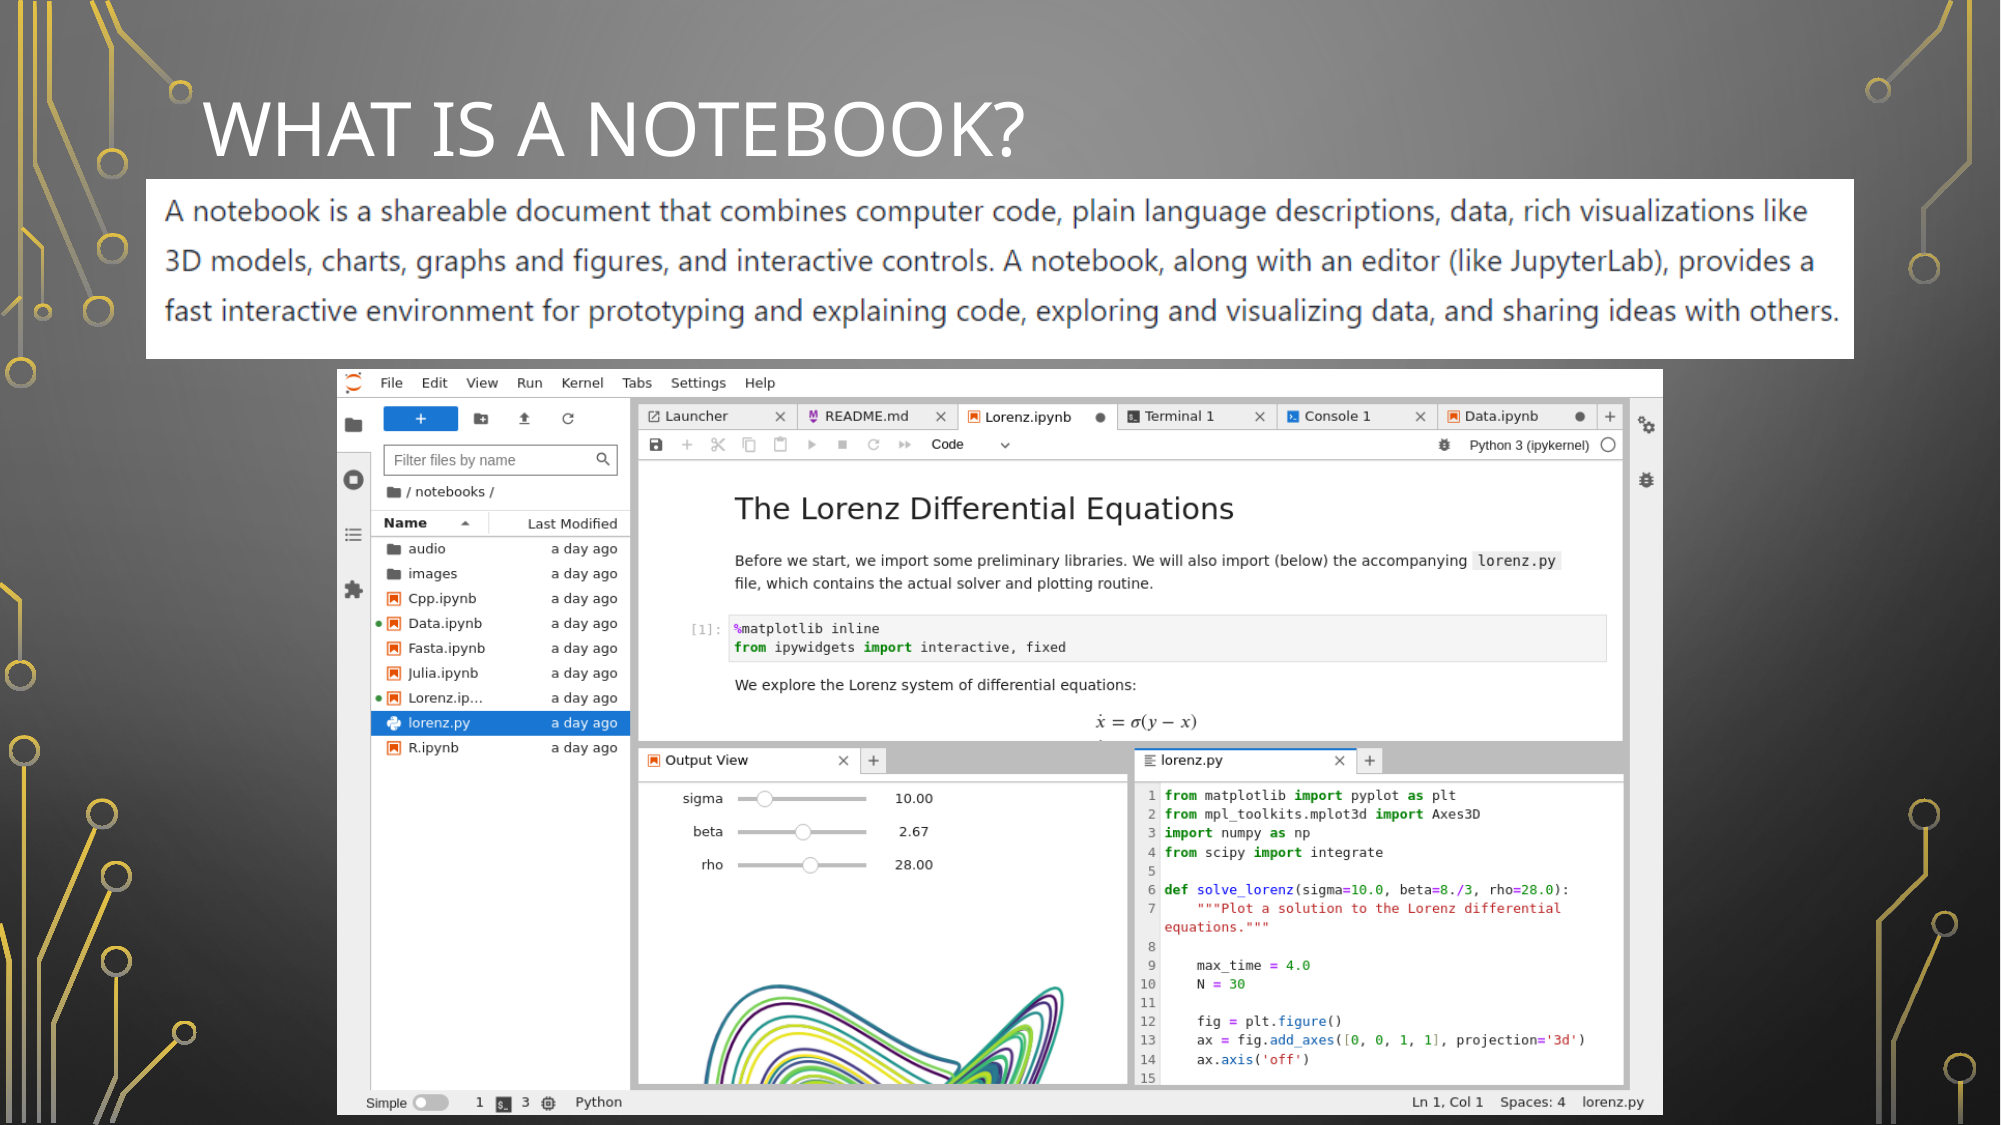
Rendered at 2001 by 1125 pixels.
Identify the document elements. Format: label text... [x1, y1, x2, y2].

title What is a notebook? [187, 10, 1813, 179]
picture [146, 179, 1854, 359]
picture [337, 368, 1663, 1115]
